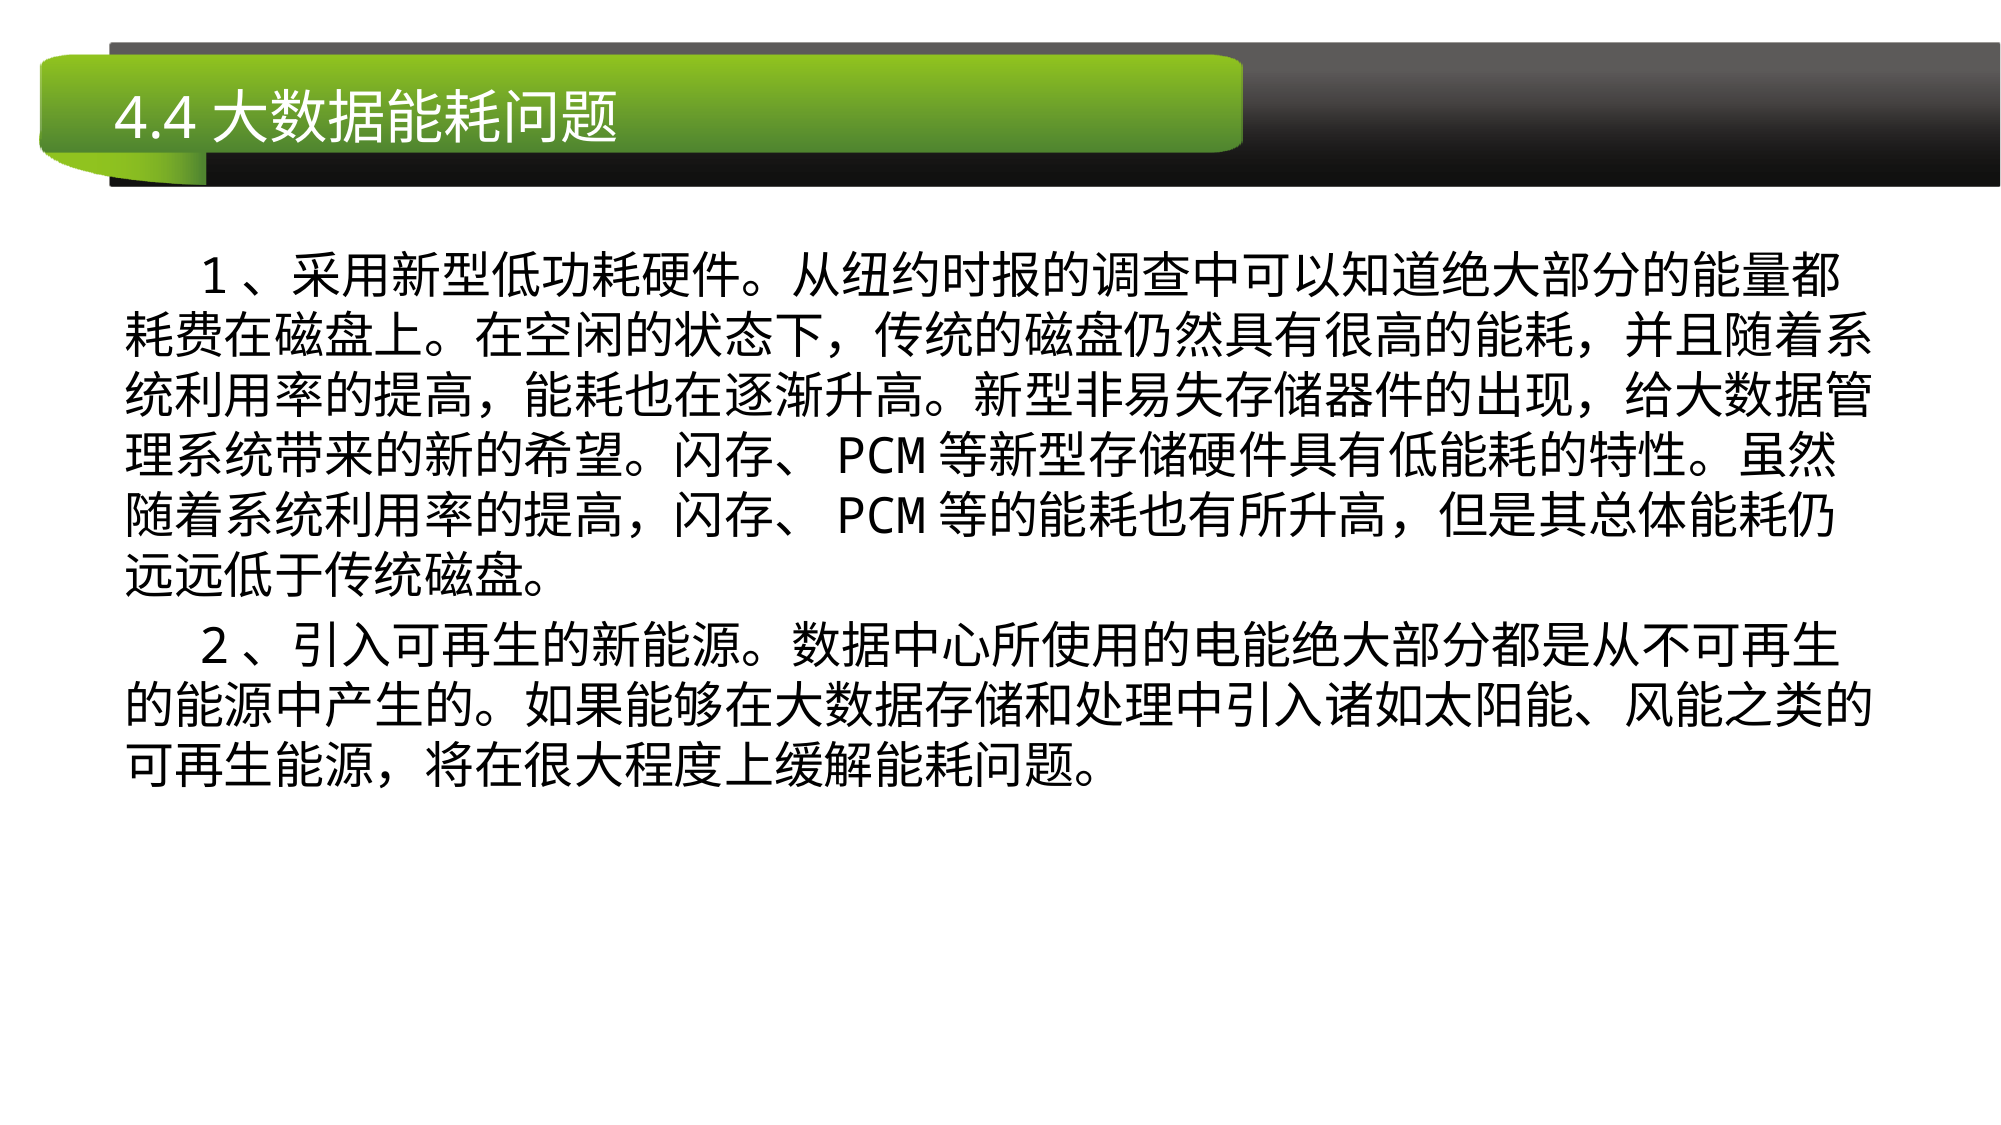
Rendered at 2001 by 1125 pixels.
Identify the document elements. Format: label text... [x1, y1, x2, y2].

title 4.4大数据能耗问题 [99, 45, 1112, 185]
picture [109, 42, 2001, 187]
list 1、采用新型低功耗硬件。从纽约时报的调查中可以知道绝大部分的能量都耗费在磁盘上。在空闲的状态下，传统的磁盘仍然具有很高的能耗，并且随着系统利用率的提高，能耗也在逐渐升高。新型非易失存储器件的出现，给大数据管理系统带来的新的希望。闪存、PCM等新型存储硬件具有低能耗的特性。虽然随着系统利用率的提高，闪存、PCM等的能耗也有所升高，但是其总体能耗仍远远低于传统磁盘。 2、引入可再生的新能源。数据中心所使用的电能绝大部分都是从不可再生的能源中产生的。如果能够在大数据存储和处理中引入诸如太阳能、风能之类的可再生能源，将在很大程度上缓解能耗问题。 [109, 235, 1891, 1008]
picture [39, 54, 99, 185]
